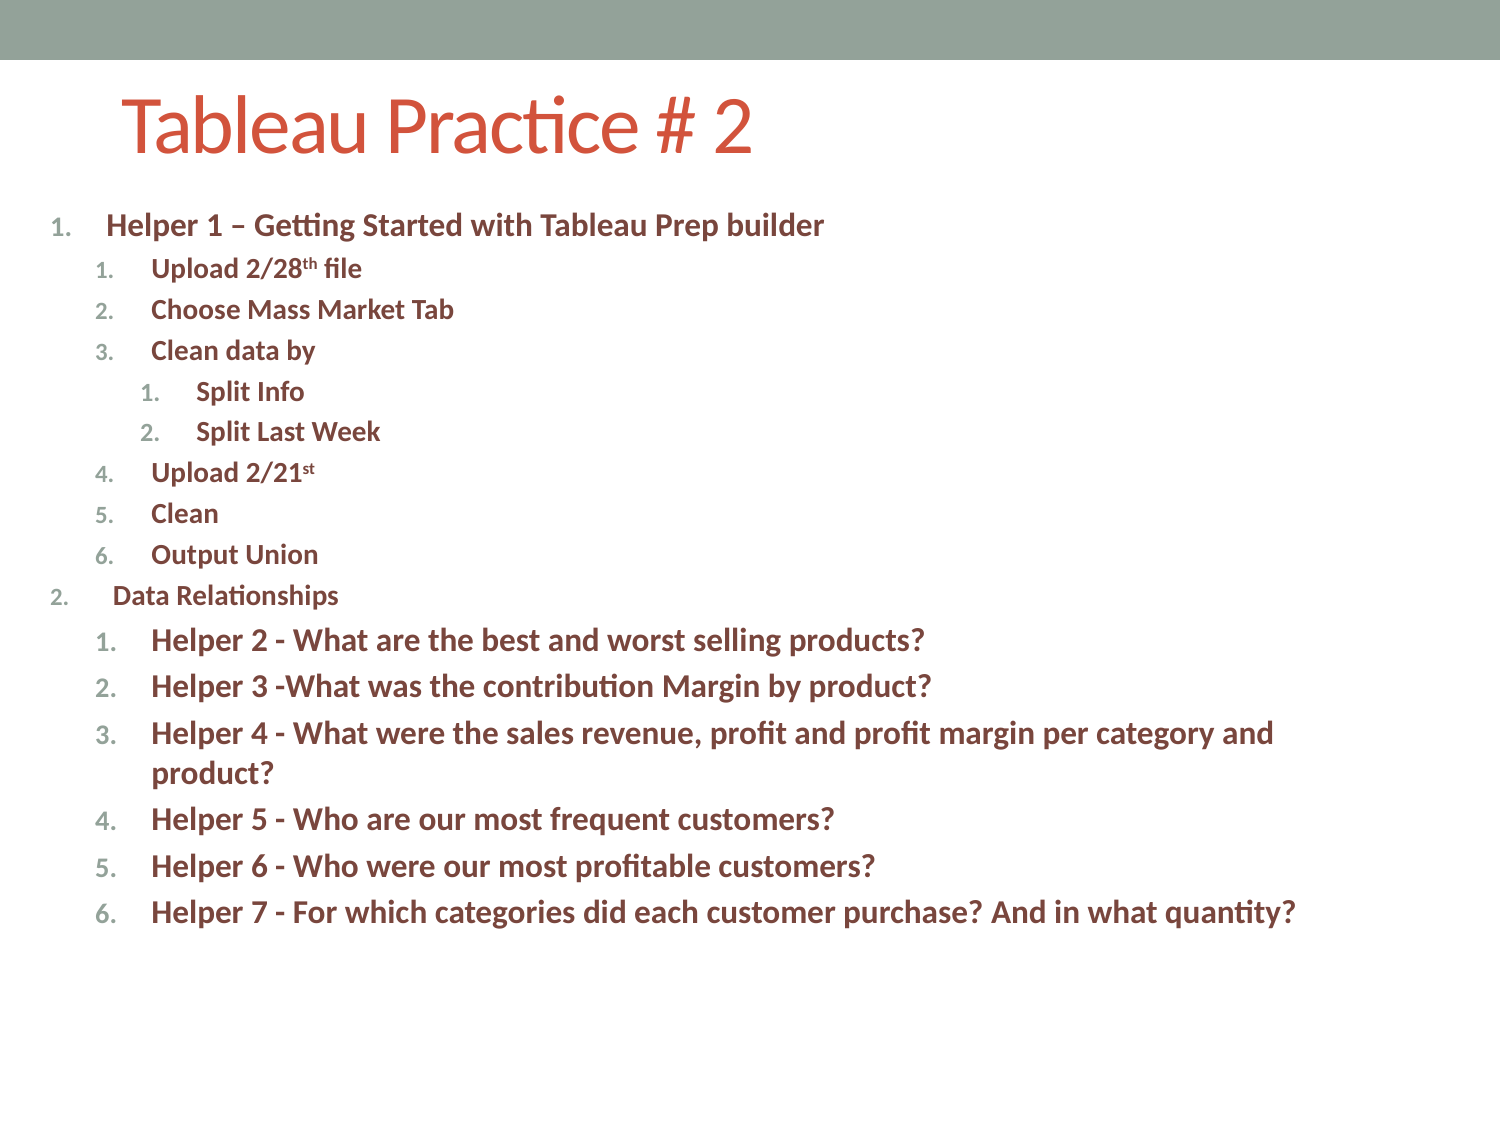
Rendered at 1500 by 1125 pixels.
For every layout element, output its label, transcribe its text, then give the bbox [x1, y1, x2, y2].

list Helper 1 – Getting Started with Tableau Prep builder Upload 2/28th file Choose Mass Market Tab Clean data by Split Info Split Last Week Upload 2/21st Clean Output Union Data Relationships Helper 2 - What are the best and worst selling products? Helper 3 -What was the contribution Margin by product? Helper 4 - What were the sales revenue, profit and profit margin per category and product? Helper 5 - Who are our most frequent customers? Helper 6 - Who were our most profitable customers? Helper 7 - For which categories did each customer purchase? And in what quantity? [35, 154, 1394, 1125]
title Tableau Practice # 2 [106, 29, 1456, 210]
